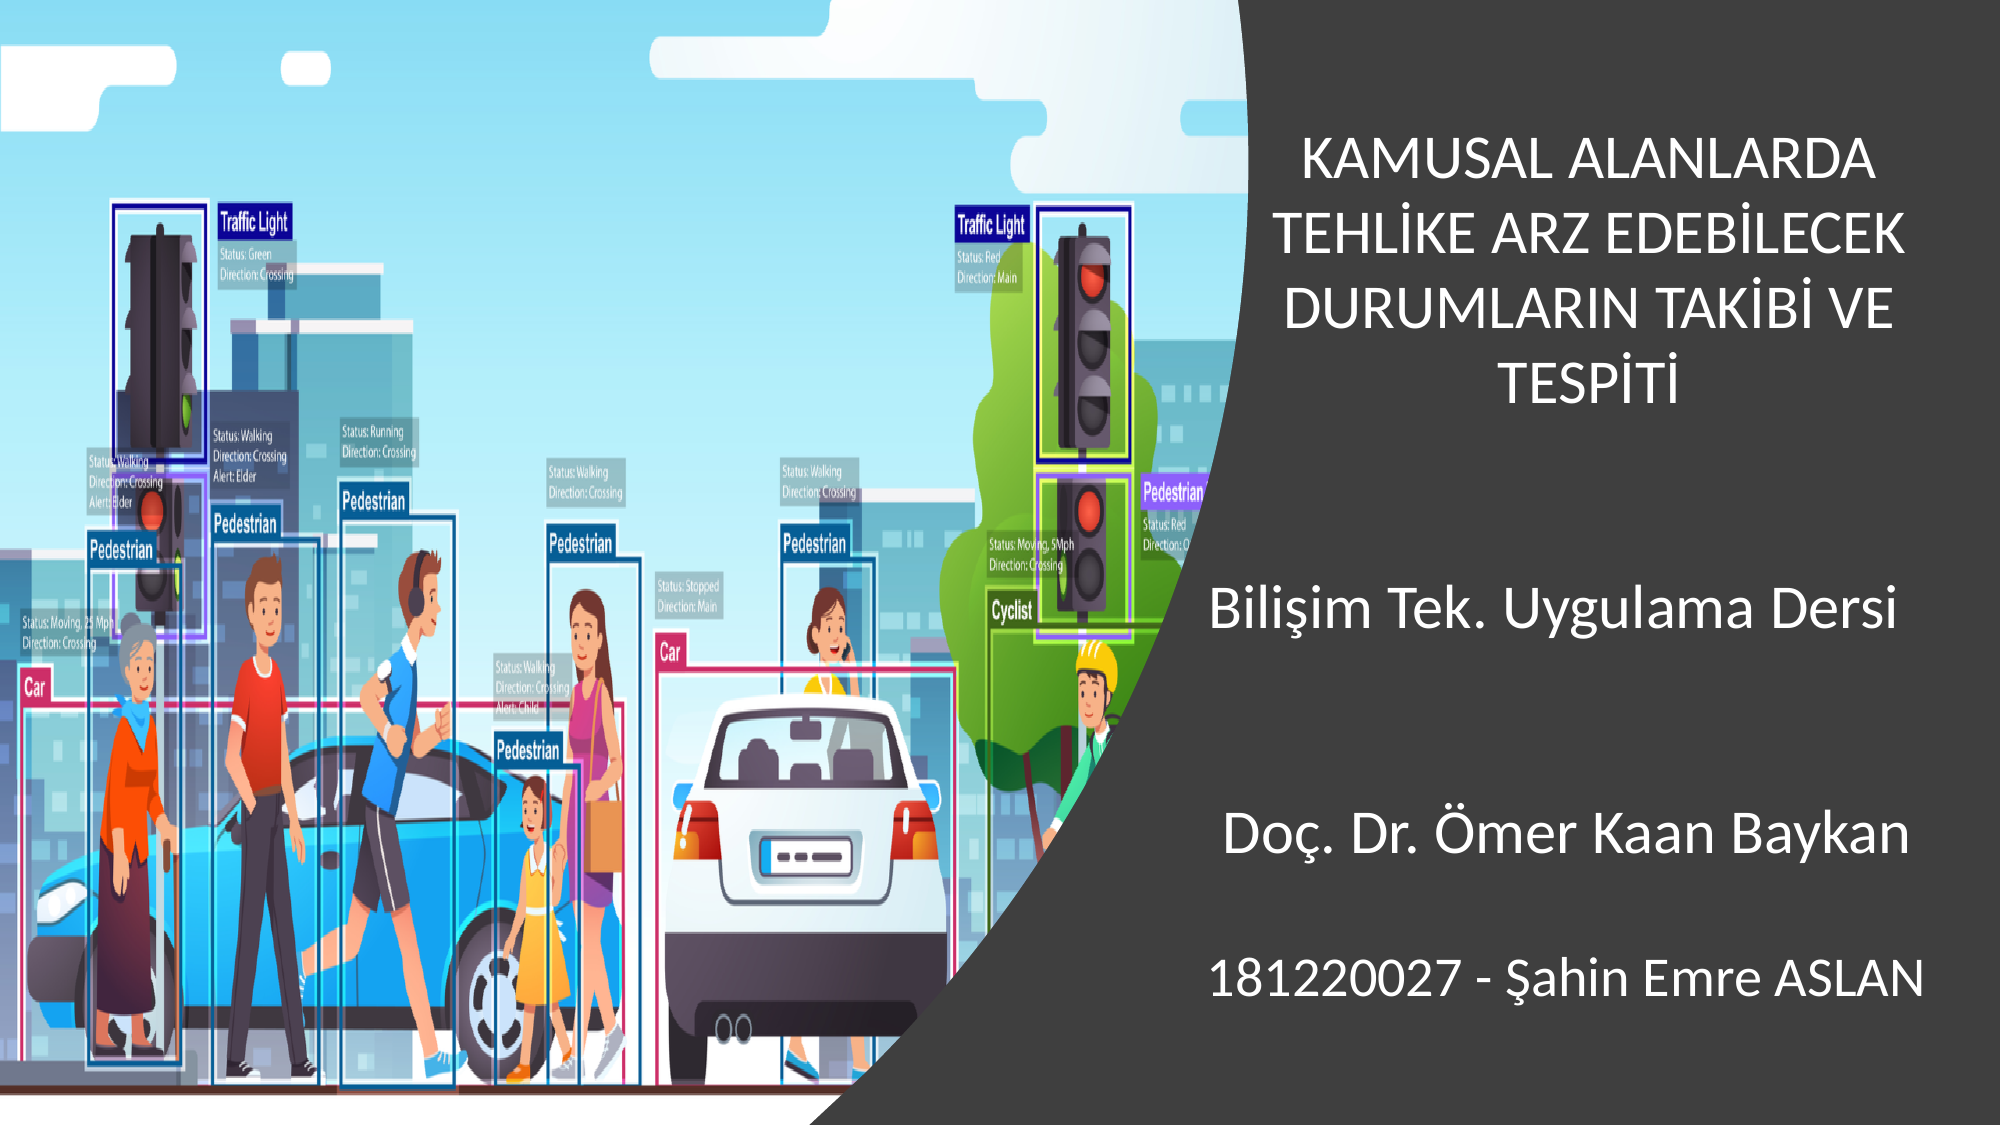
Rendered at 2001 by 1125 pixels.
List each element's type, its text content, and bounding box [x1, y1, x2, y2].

picture [0, 0, 1249, 1125]
title KAMUSAL ALANLARDA TEHLİKE ARZ EDEBİLECEK DURUMLARIN TAKİBİ VE TESPİTİ Bilişim Tek. Uygulama Dersi Doç. Dr. Ömer Kaan Baykan 181220027 - Şahin Emre ASLAN [1251, 33, 2000, 1107]
